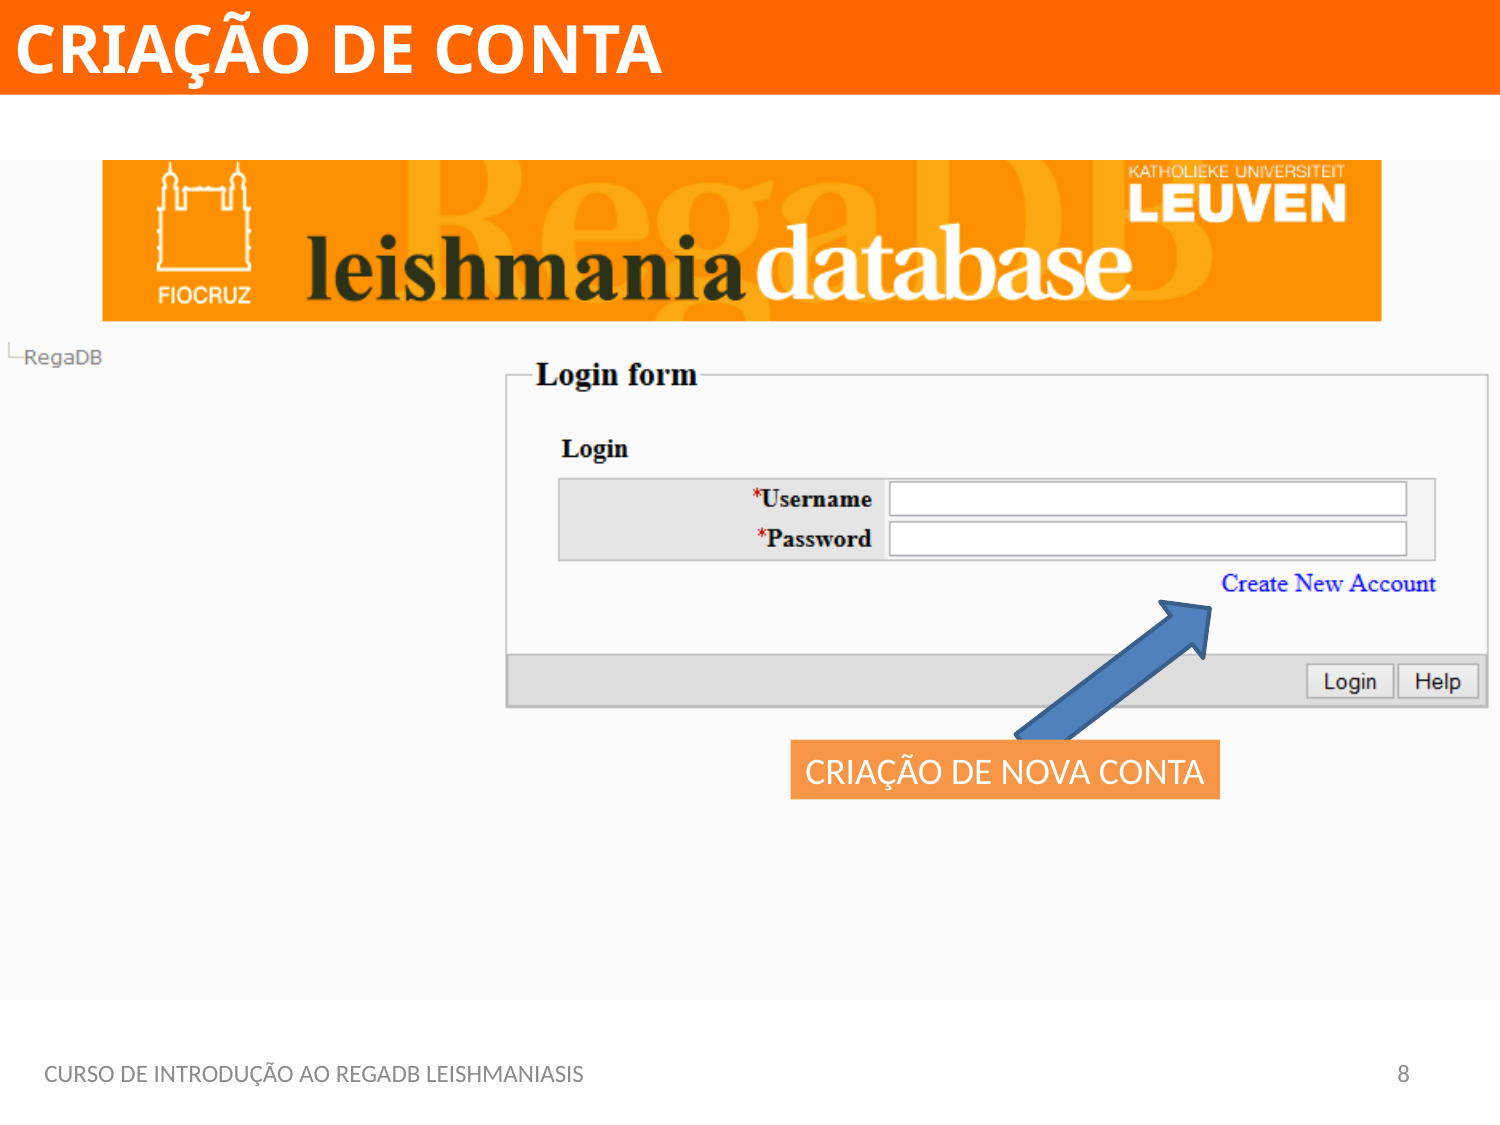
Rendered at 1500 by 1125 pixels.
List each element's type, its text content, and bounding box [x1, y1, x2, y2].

slide_number 8 [1074, 1042, 1425, 1103]
footer CURSO DE INTRODUÇÃO AO REGADB LEISHMANIASIS [29, 1042, 988, 1103]
text_box CRIAÇÃO DE CONTA [0, 0, 1500, 95]
picture [0, 160, 1500, 1000]
